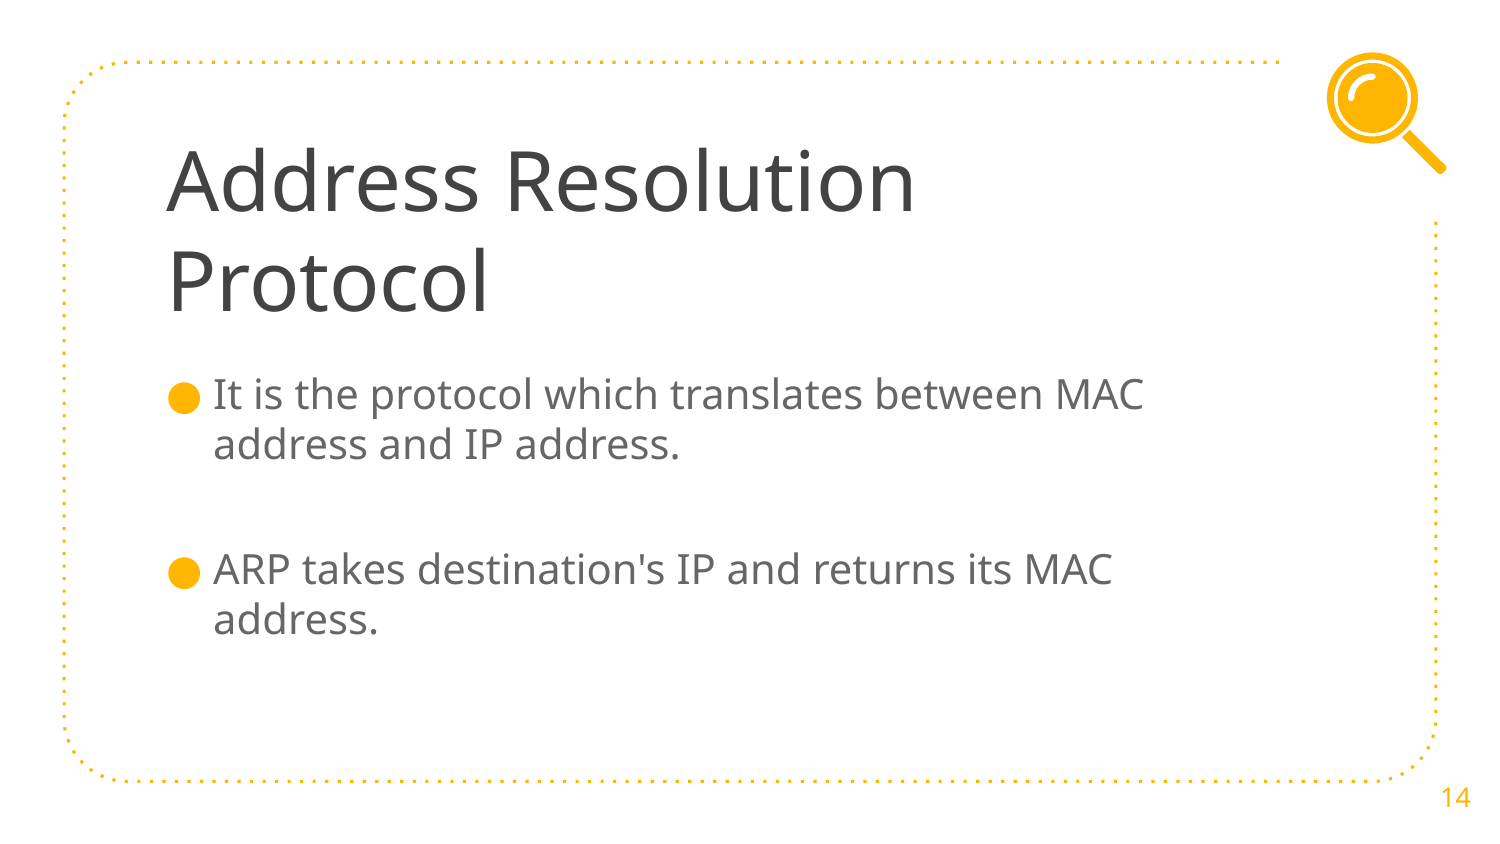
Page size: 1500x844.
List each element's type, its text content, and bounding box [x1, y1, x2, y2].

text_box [1326, 52, 1447, 175]
slide_number 14 [1411, 753, 1500, 844]
title Address Resolution Protocol [151, 113, 1278, 254]
list It is the protocol which translates between MAC address and IP address. ARP takes destination's IP and returns its MAC address. [151, 352, 1278, 707]
